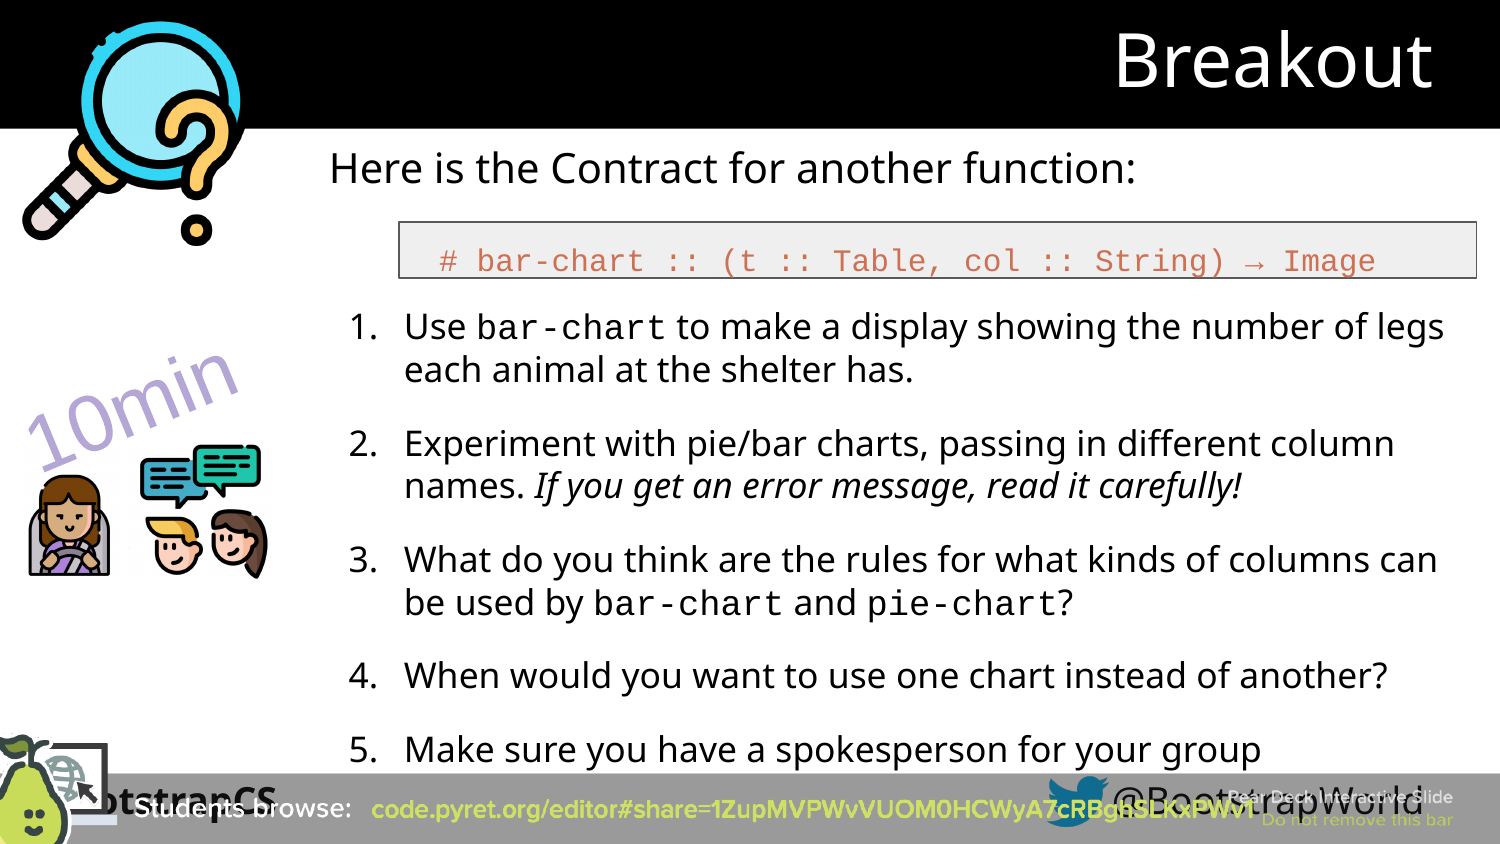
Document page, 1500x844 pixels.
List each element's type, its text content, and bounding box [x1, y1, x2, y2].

title Breakout [286, 0, 1449, 92]
picture [22, 440, 272, 583]
picture [19, 12, 252, 246]
text_box # bar-chart :: (t :: Table, col :: String) → Image [399, 222, 1477, 278]
list Here is the Contract for another function: Use bar-chart to make a display showing the number of legs each animal at the shelter has. Experiment with pie/bar charts, passing in different column names. If you get an error message, read it carefully! What do you think are the rules for what kinds of columns can be used by bar-chart and pie-chart? When would you want to use one chart instead of another? Make sure you have a spokesperson for your group [313, 127, 1493, 724]
picture [0, 726, 1500, 844]
